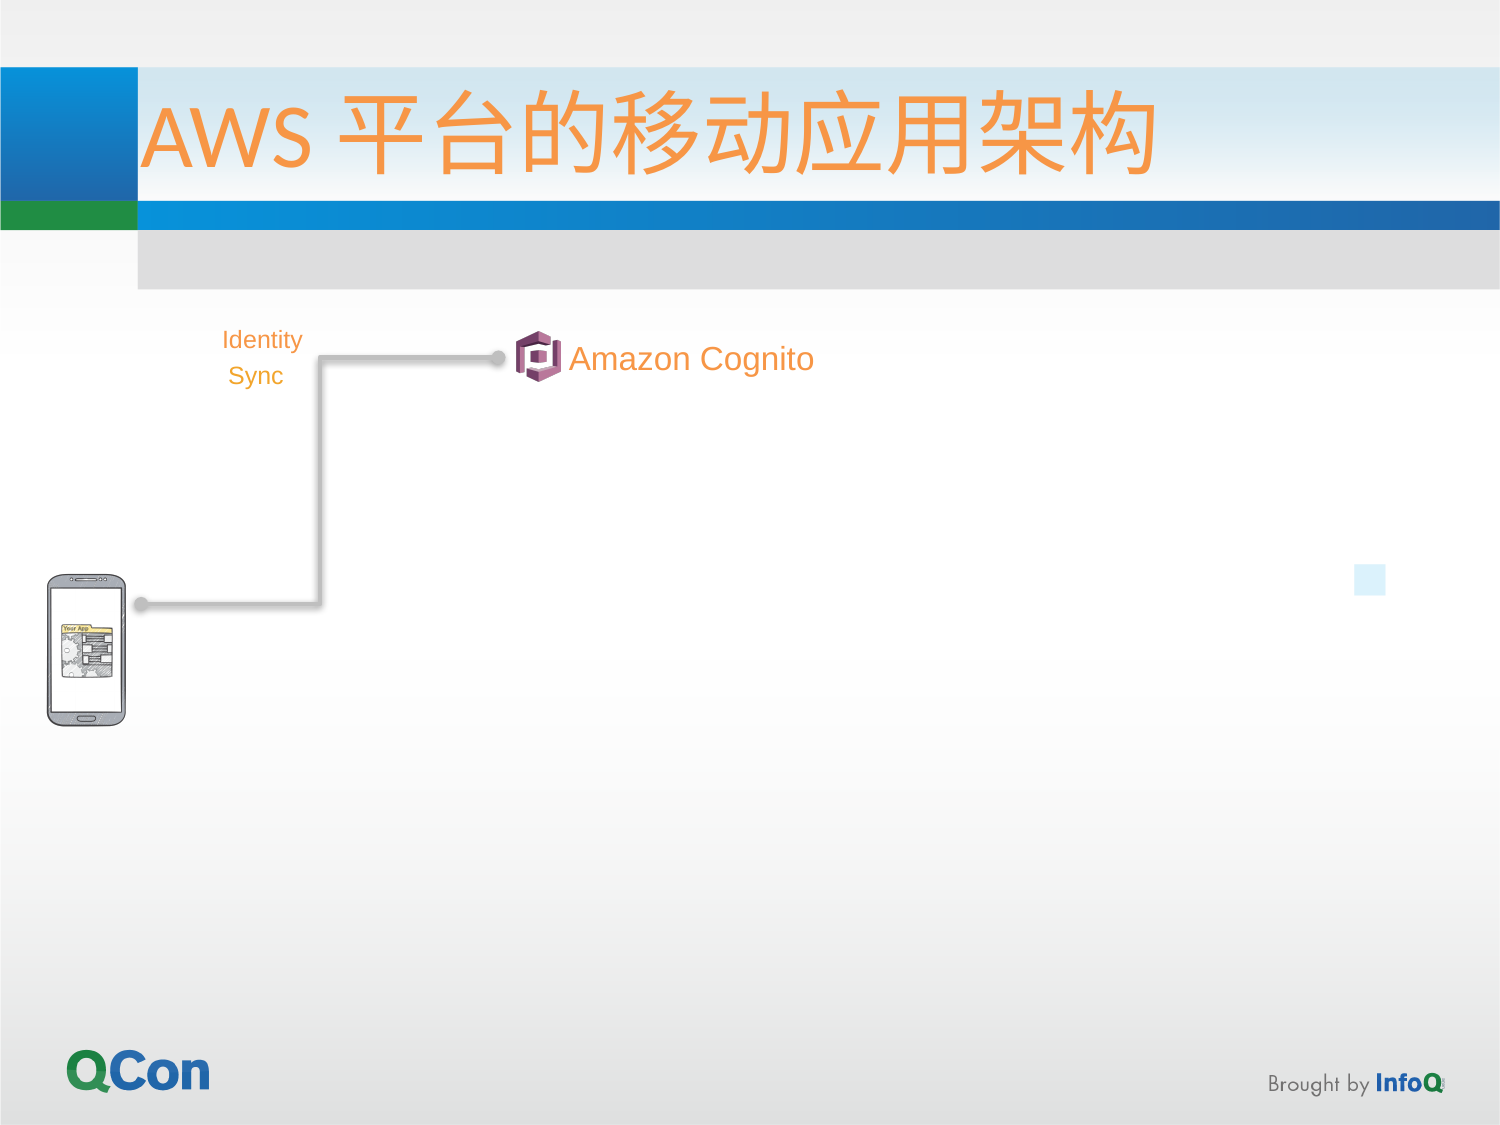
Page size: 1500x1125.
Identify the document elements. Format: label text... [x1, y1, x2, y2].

picture [0, 0, 1500, 1125]
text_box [37, 558, 153, 744]
text_box Identity [207, 316, 320, 355]
title AWS平台的移动应用架构 [125, 36, 1476, 225]
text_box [513, 329, 853, 386]
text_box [140, 357, 499, 605]
